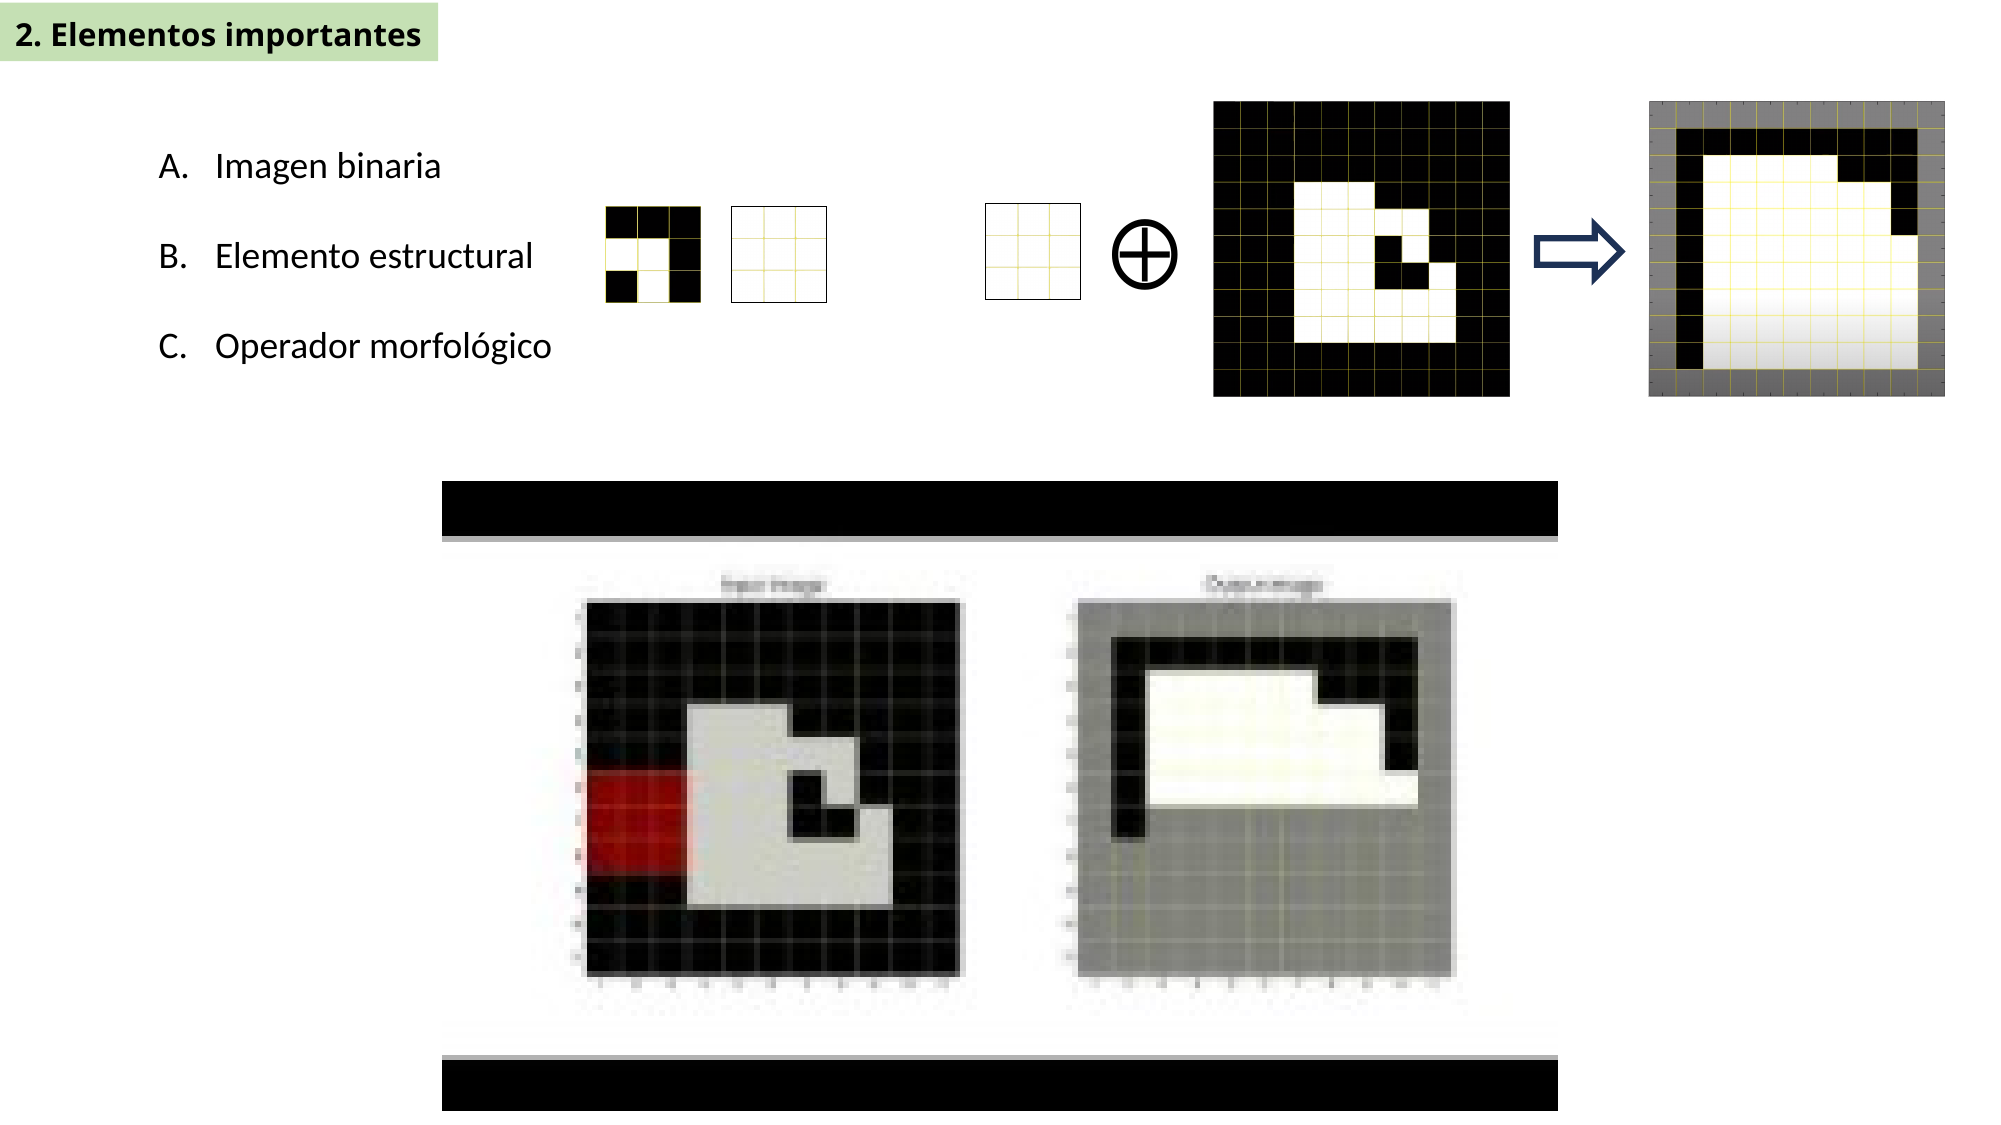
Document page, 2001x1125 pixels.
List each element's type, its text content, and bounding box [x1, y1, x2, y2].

picture [604, 206, 701, 303]
text_box Imagen binaria Elemento estructural Operador morfológico [143, 133, 612, 374]
title 2. Elementos importantes [0, 2, 439, 62]
picture [1213, 101, 1510, 398]
picture [731, 206, 827, 303]
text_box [441, 480, 1559, 1112]
picture [1648, 99, 1945, 398]
text_box [1535, 222, 1623, 281]
picture [985, 203, 1081, 300]
